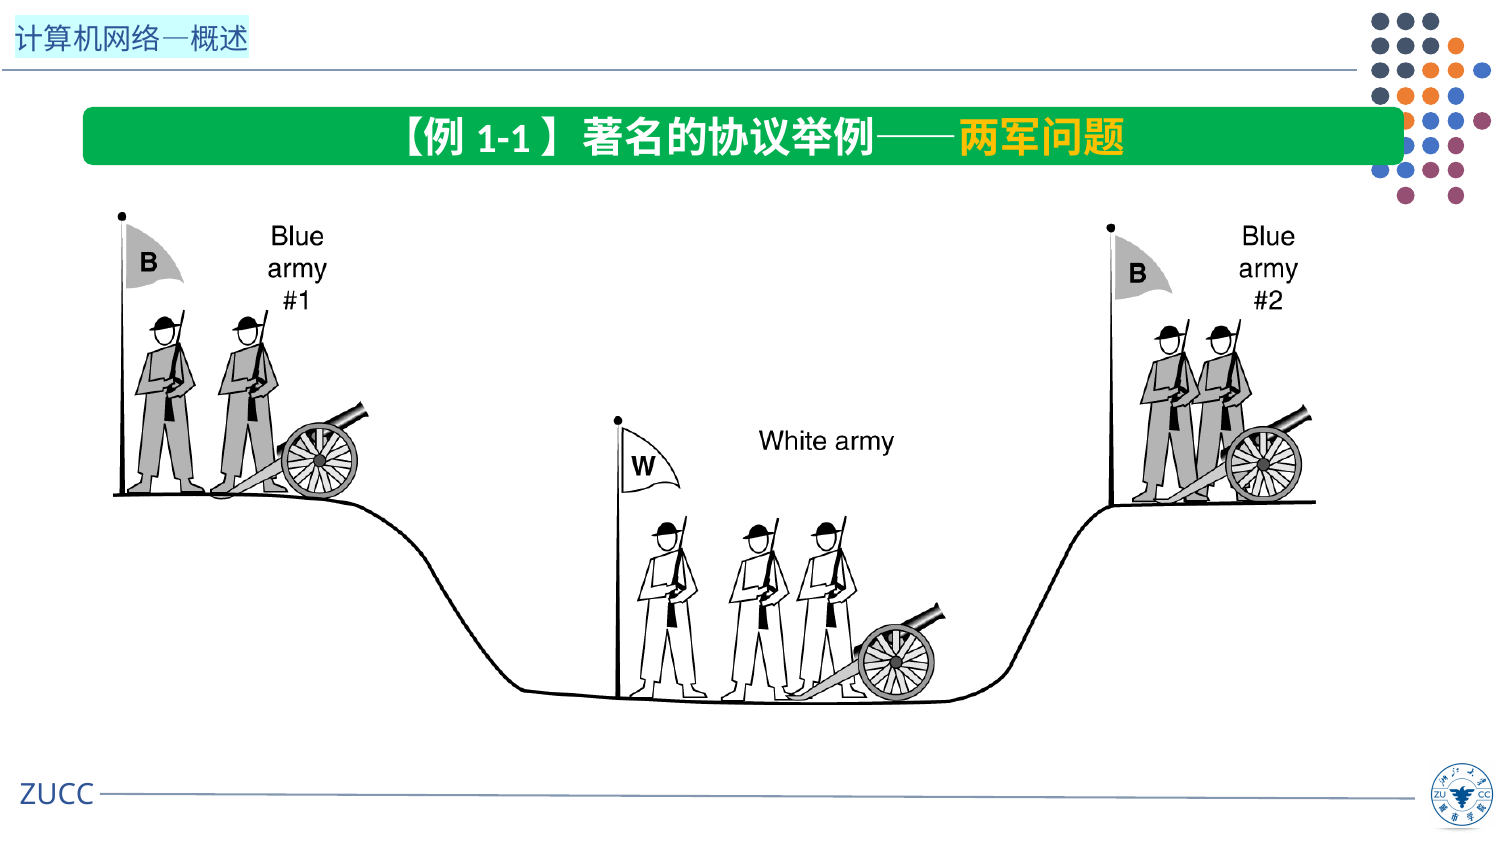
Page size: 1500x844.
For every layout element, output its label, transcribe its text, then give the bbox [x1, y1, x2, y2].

picture [1415, 750, 1500, 837]
text_box [1141, 106, 1404, 166]
picture [112, 212, 1329, 705]
text_box [82, 106, 367, 166]
text_box 【例1-1】著名的协议举例——两军问题 [367, 103, 1141, 169]
